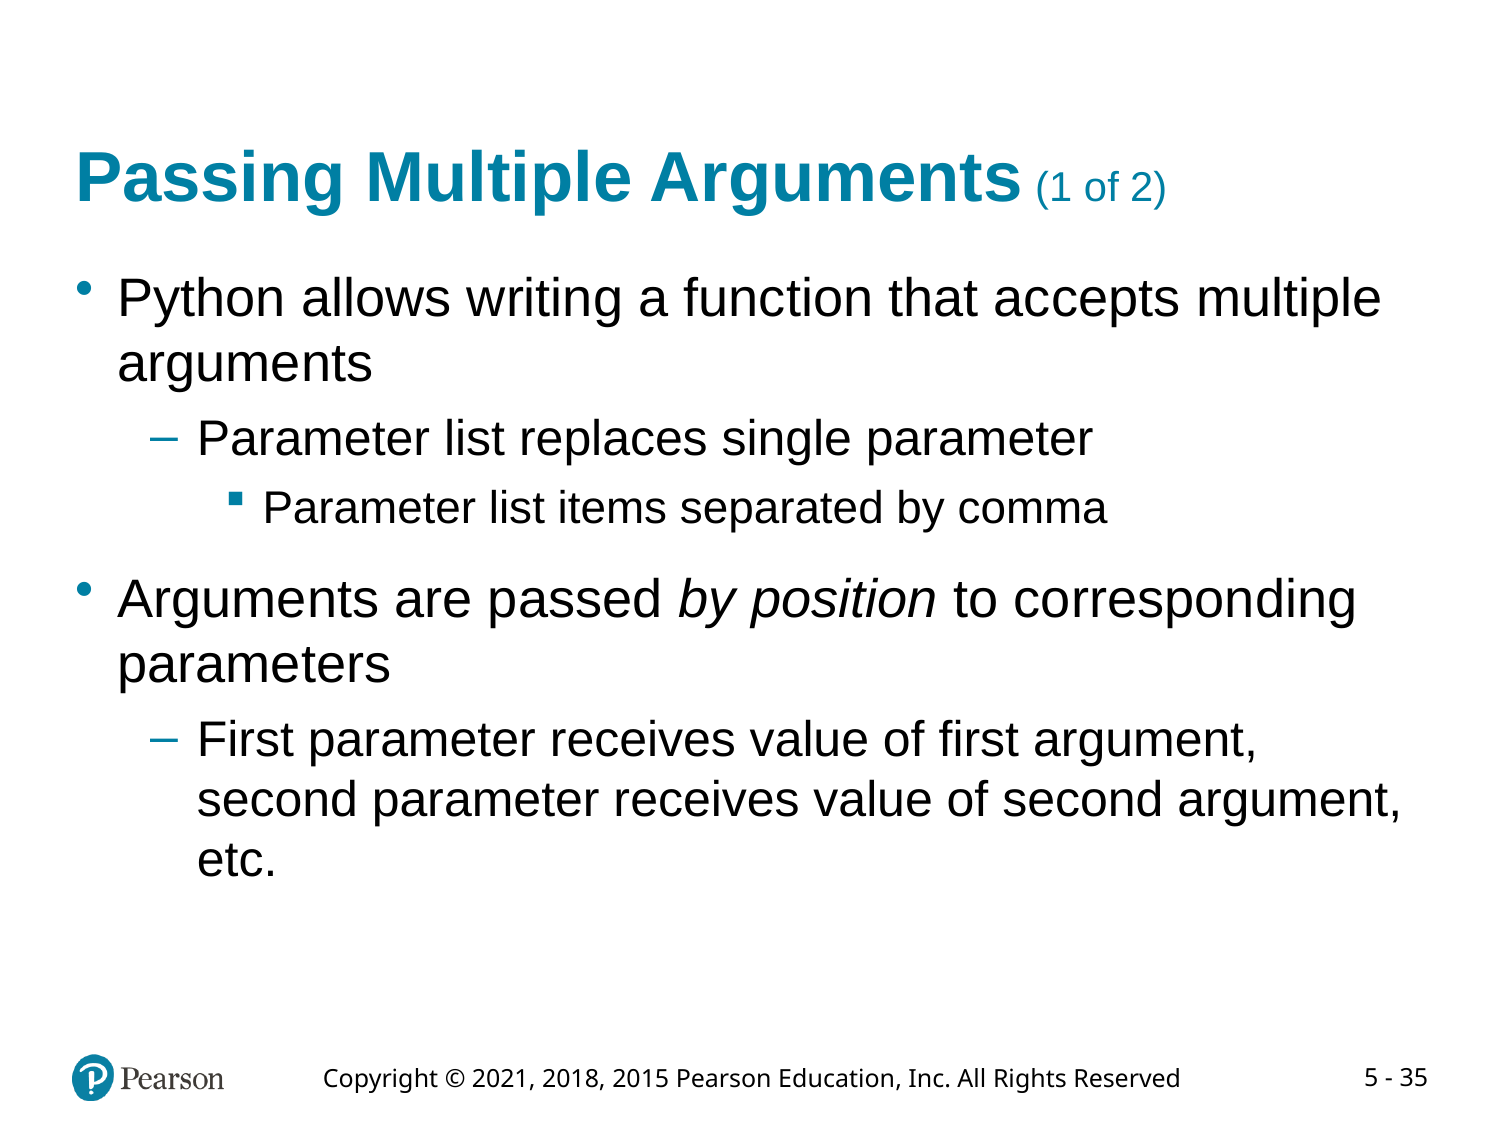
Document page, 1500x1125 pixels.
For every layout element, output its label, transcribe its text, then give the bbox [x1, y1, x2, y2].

title Passing Multiple Arguments (1 of 2) [75, 35, 1425, 216]
picture [72, 1087, 83, 1101]
list Python allows writing a function that accepts multiple arguments Parameter list replaces single parameter Parameter list items separated by comma Arguments are passed by position to corresponding parameters First parameter receives value of first argument, second parameter receives value of second argument, etc. [75, 262, 1425, 1005]
picture [81, 1064, 107, 1089]
picture [99, 1054, 224, 1101]
picture [72, 1054, 89, 1072]
